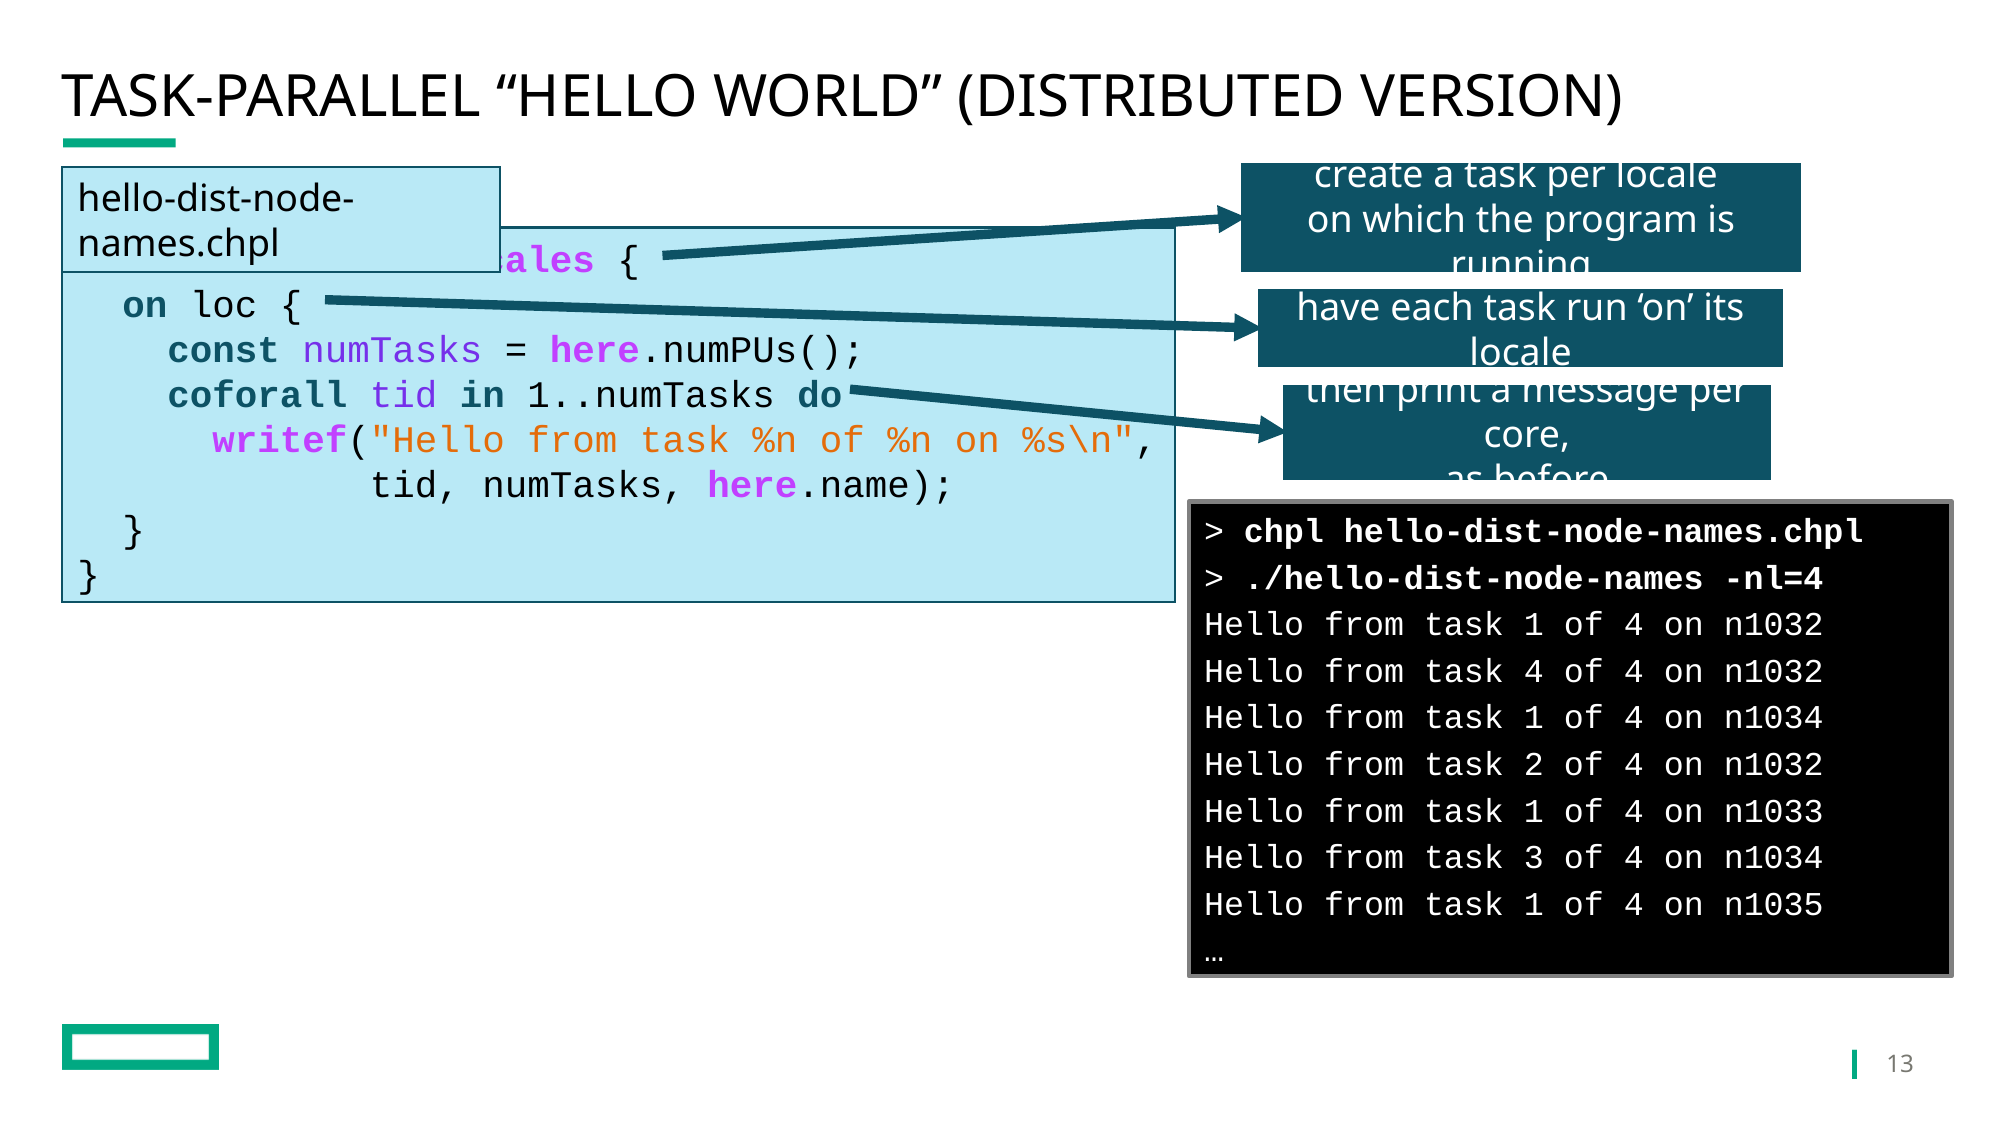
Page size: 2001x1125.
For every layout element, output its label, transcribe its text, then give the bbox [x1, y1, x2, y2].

picture [62, 1024, 219, 1070]
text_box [849, 389, 1288, 433]
text_box > chpl hello-dist-node-names.chpl > ./hello-dist-node-names -nl=4 Hello from task 1 of 4 on n1032 Hello from task 4 of 4 on n1032 Hello from task 1 of 4 on n1034 Hello from task 2 of 4 on n1032 Hello from task 1 of 4 on n1033 Hello from task 3 of 4 on n1034 Hello from task 1 of 4 on n1035 … [1189, 501, 1952, 976]
text_box hello-dist-node-names.chpl [61, 166, 501, 273]
slide_number 13 [1837, 1033, 1950, 1094]
text_box create a task per locale on which the program is running [1245, 166, 1797, 268]
text_box coforall loc in Locales { on loc { const numTasks = here.numPUs(); coforall tid in 1..numTasks do writef("Hello from task %n of %n on %s\n", tid, numTasks, here.name); } } [61, 226, 1176, 603]
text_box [324, 299, 1263, 329]
text_box have each task run ‘on’ its locale [1261, 293, 1780, 363]
picture [1852, 1043, 1857, 1079]
title Task-Parallel “Hello world” (Distributed version) [42, 60, 1927, 135]
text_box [662, 217, 1247, 256]
text_box then print a message per core, as before [1286, 388, 1768, 476]
